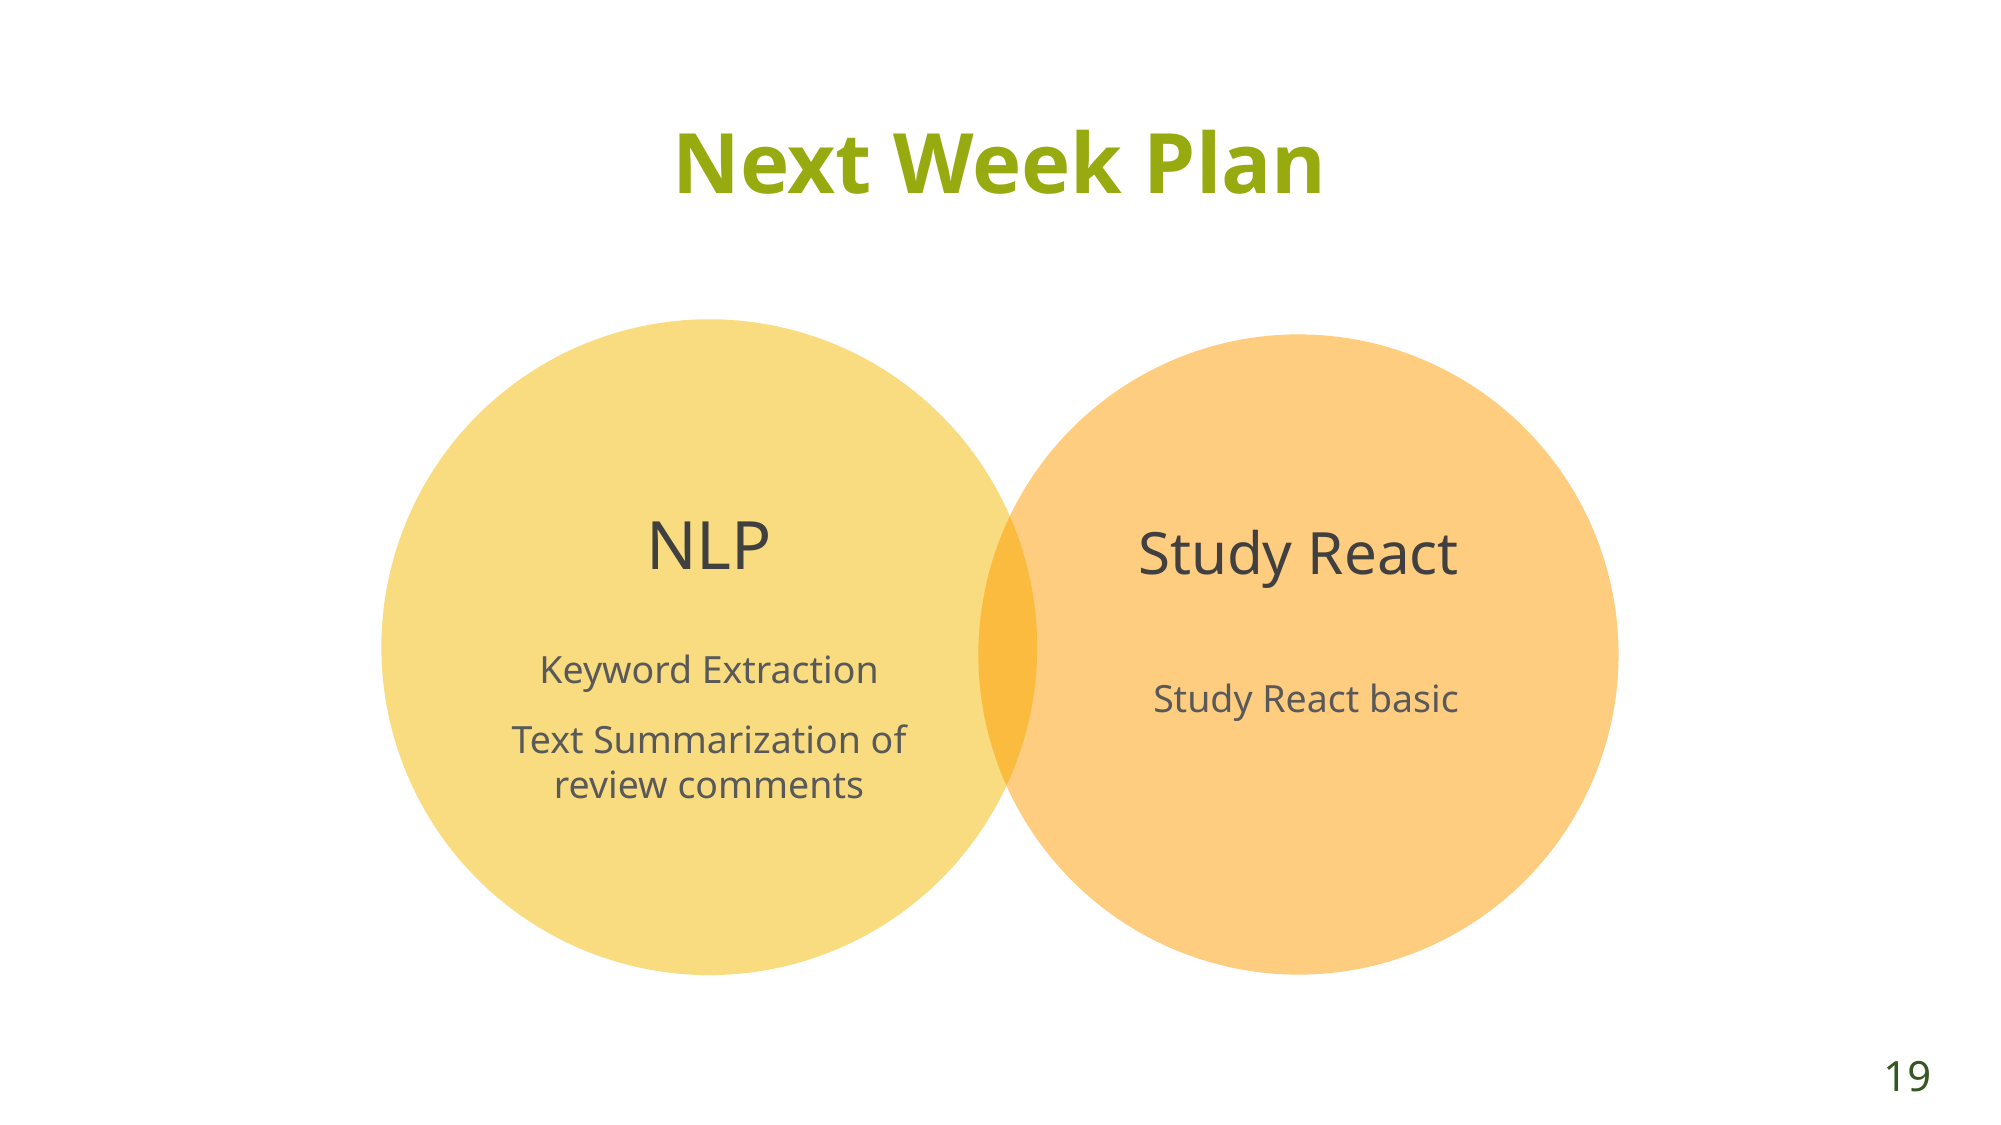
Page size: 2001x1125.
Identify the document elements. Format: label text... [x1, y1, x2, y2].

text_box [381, 319, 1619, 976]
text_box Next Week Plan [0, 122, 2000, 210]
text_box 19 [1868, 1042, 1982, 1103]
